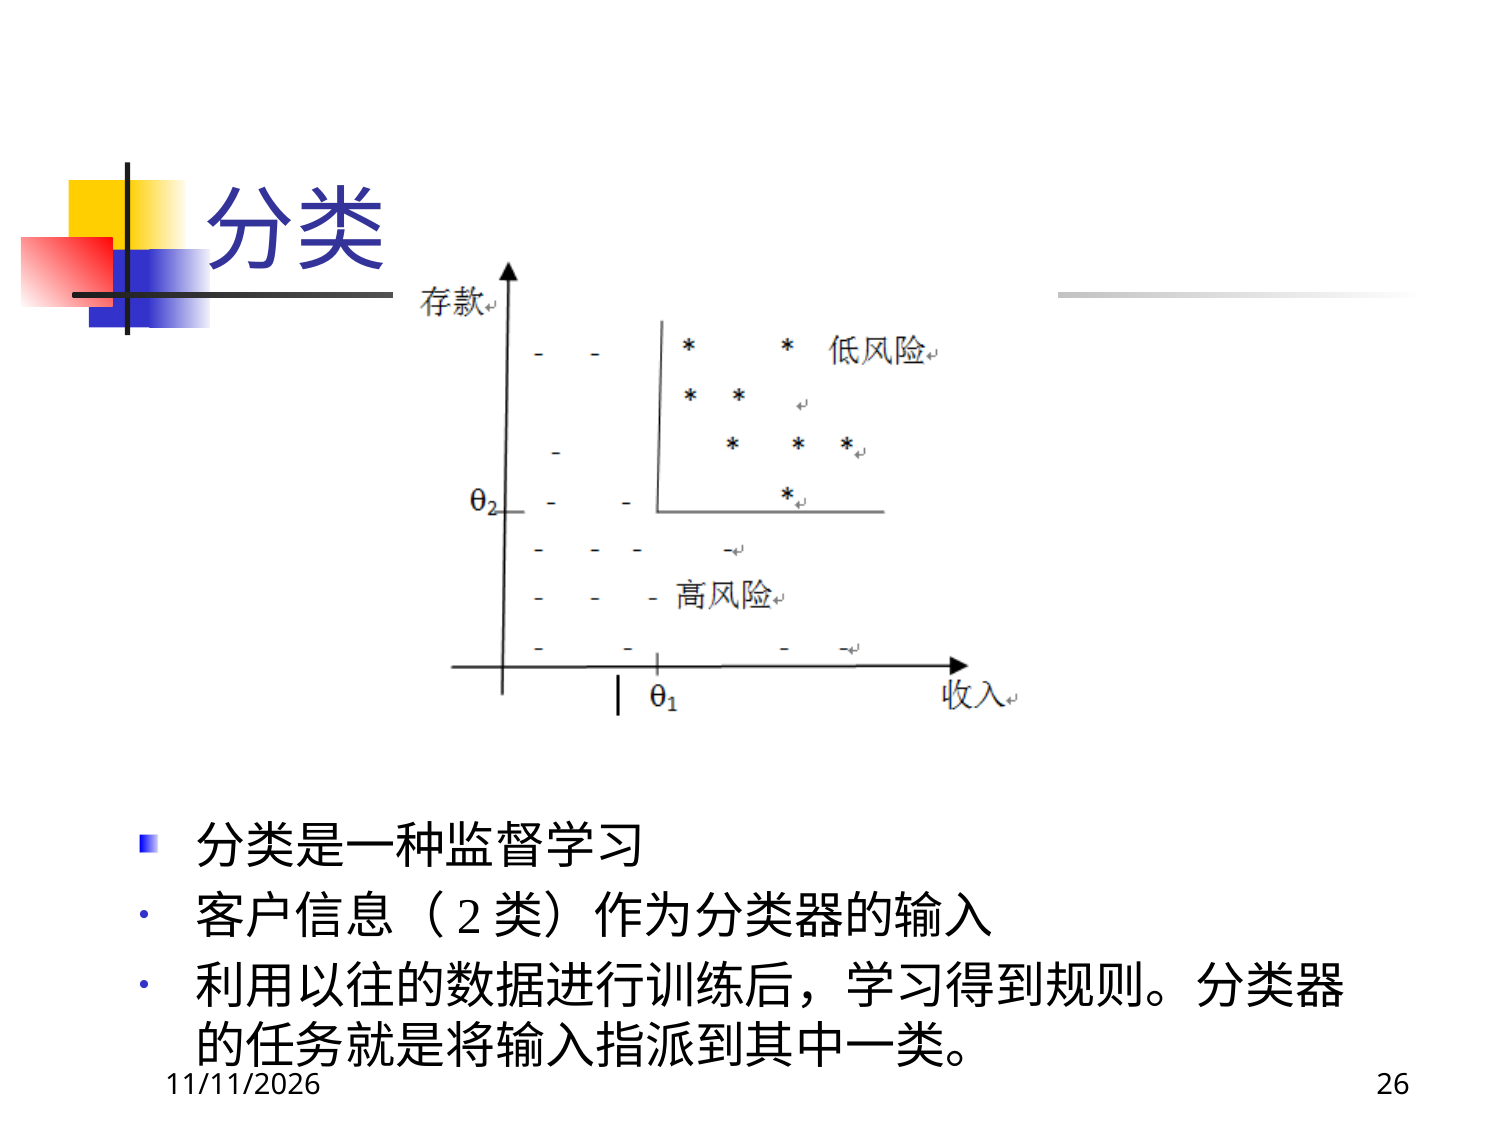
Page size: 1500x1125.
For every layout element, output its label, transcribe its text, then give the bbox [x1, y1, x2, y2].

list 分类是一种监督学习 客户信息（2类）作为分类器的输入 利用以往的数据进行训练后，学习得到规则。分类器的任务就是将输入指派到其中一类。 [123, 806, 1399, 1061]
slide_number 26 [1112, 1037, 1426, 1113]
picture [138, 833, 160, 855]
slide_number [149, 1037, 463, 1113]
title 分类 [188, 101, 1468, 289]
picture [392, 246, 1058, 741]
